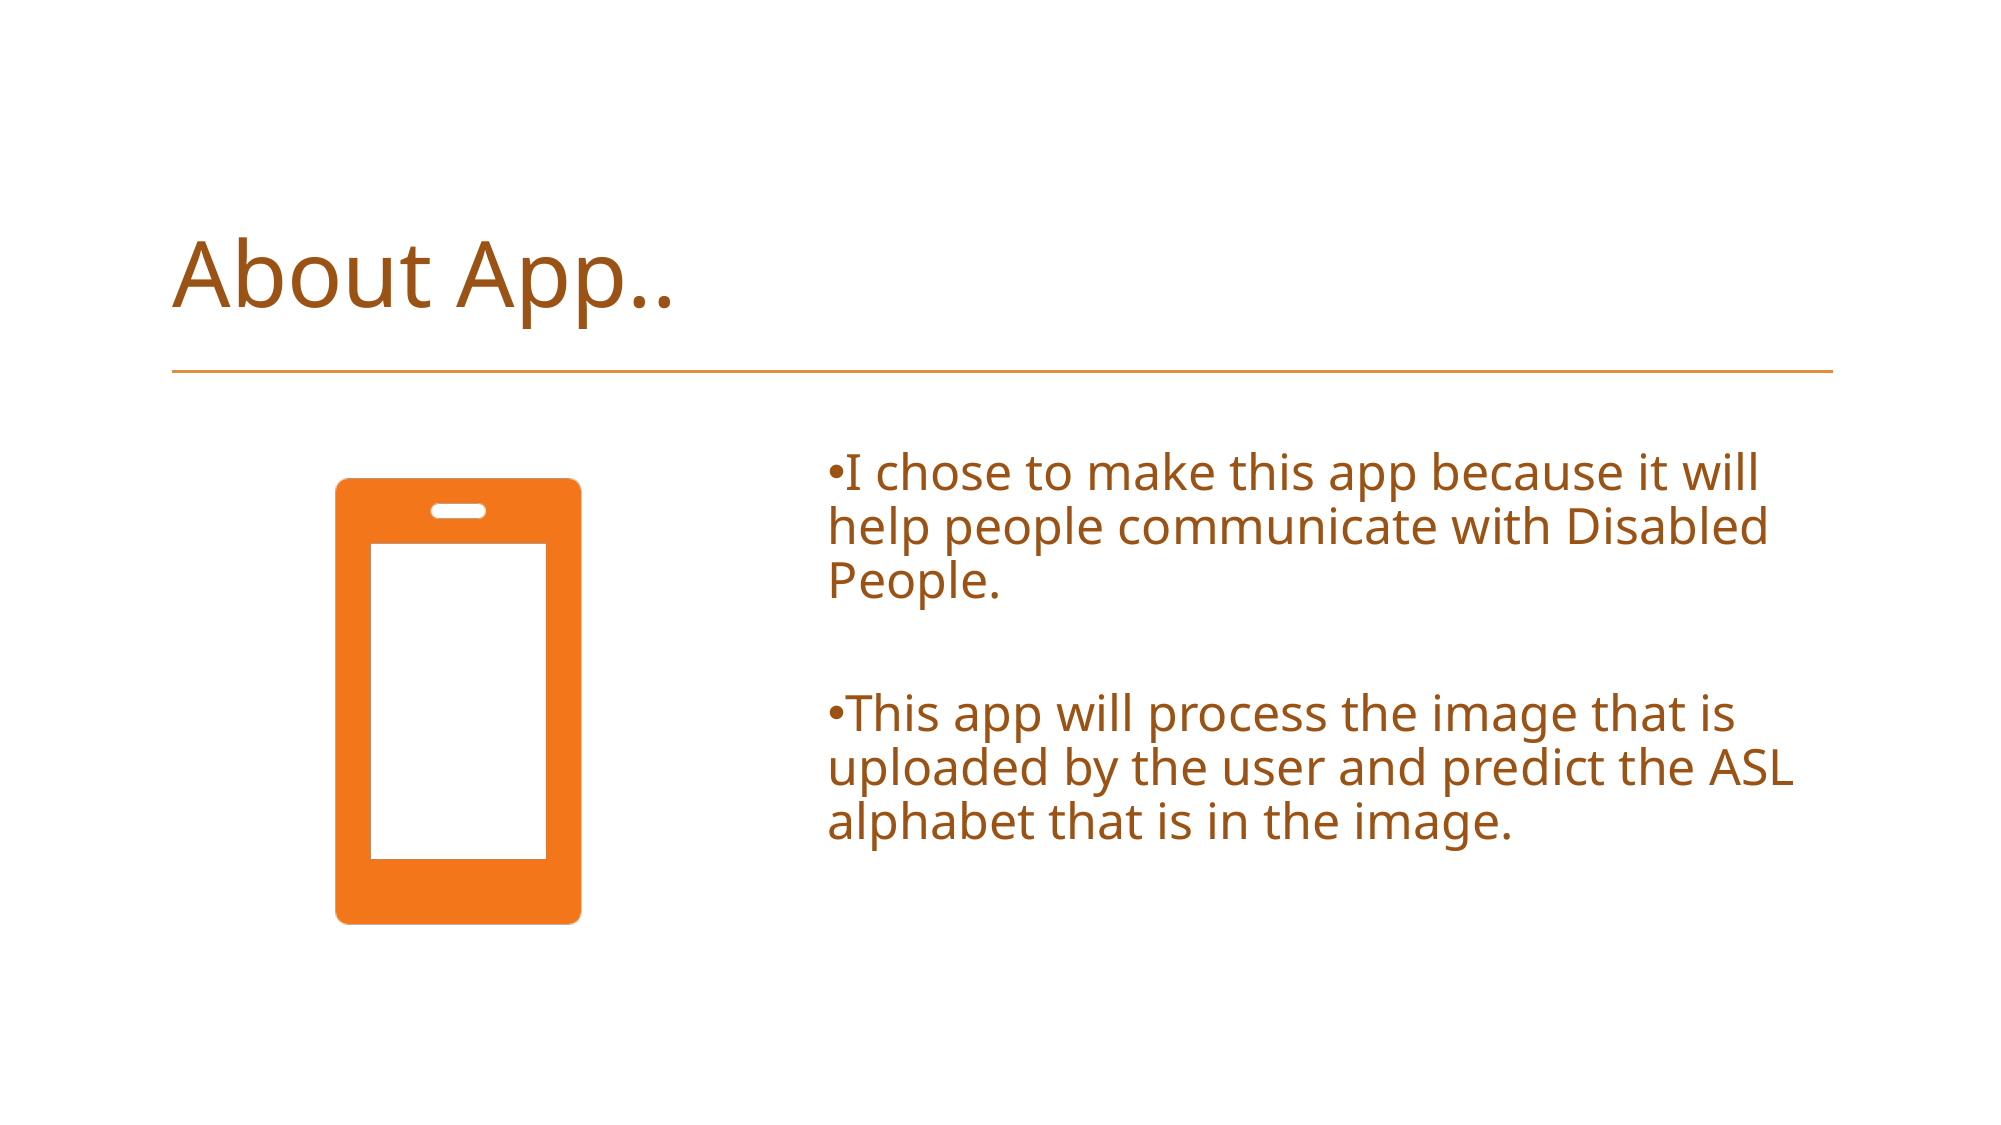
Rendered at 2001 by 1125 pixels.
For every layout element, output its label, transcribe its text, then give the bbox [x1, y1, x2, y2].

text_box I chose to make this app because it will help people communicate with Disabled People. This app will process the image that is uploaded by the user and predict the ASL alphabet that is in the image. [812, 440, 1844, 968]
title About App.. [157, 160, 1895, 335]
picture [218, 461, 699, 942]
